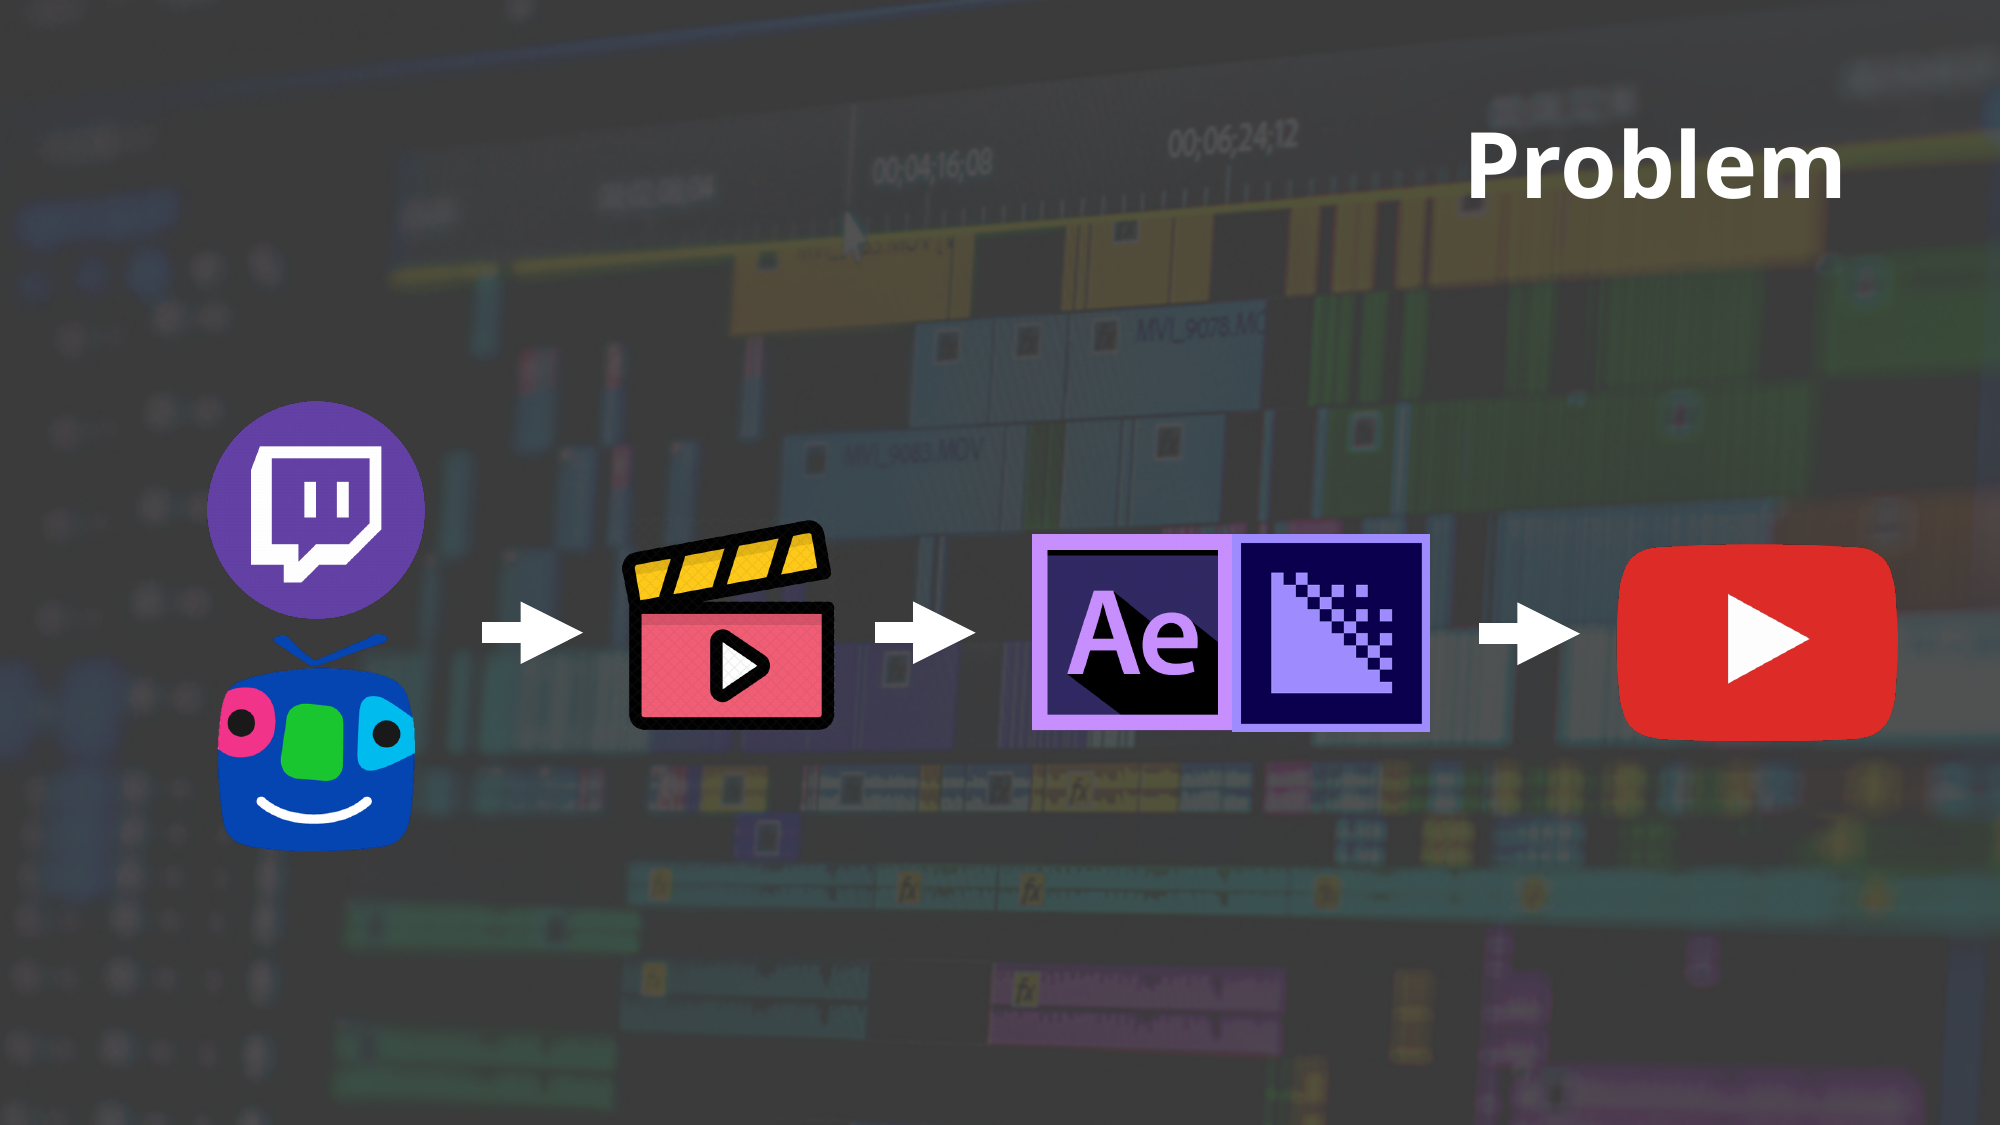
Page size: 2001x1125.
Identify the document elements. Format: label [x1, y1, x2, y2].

picture [1613, 489, 1902, 778]
text_box [1031, 534, 1430, 732]
text_box [0, 0, 2000, 1125]
picture [619, 516, 837, 734]
text_box [195, 401, 437, 867]
